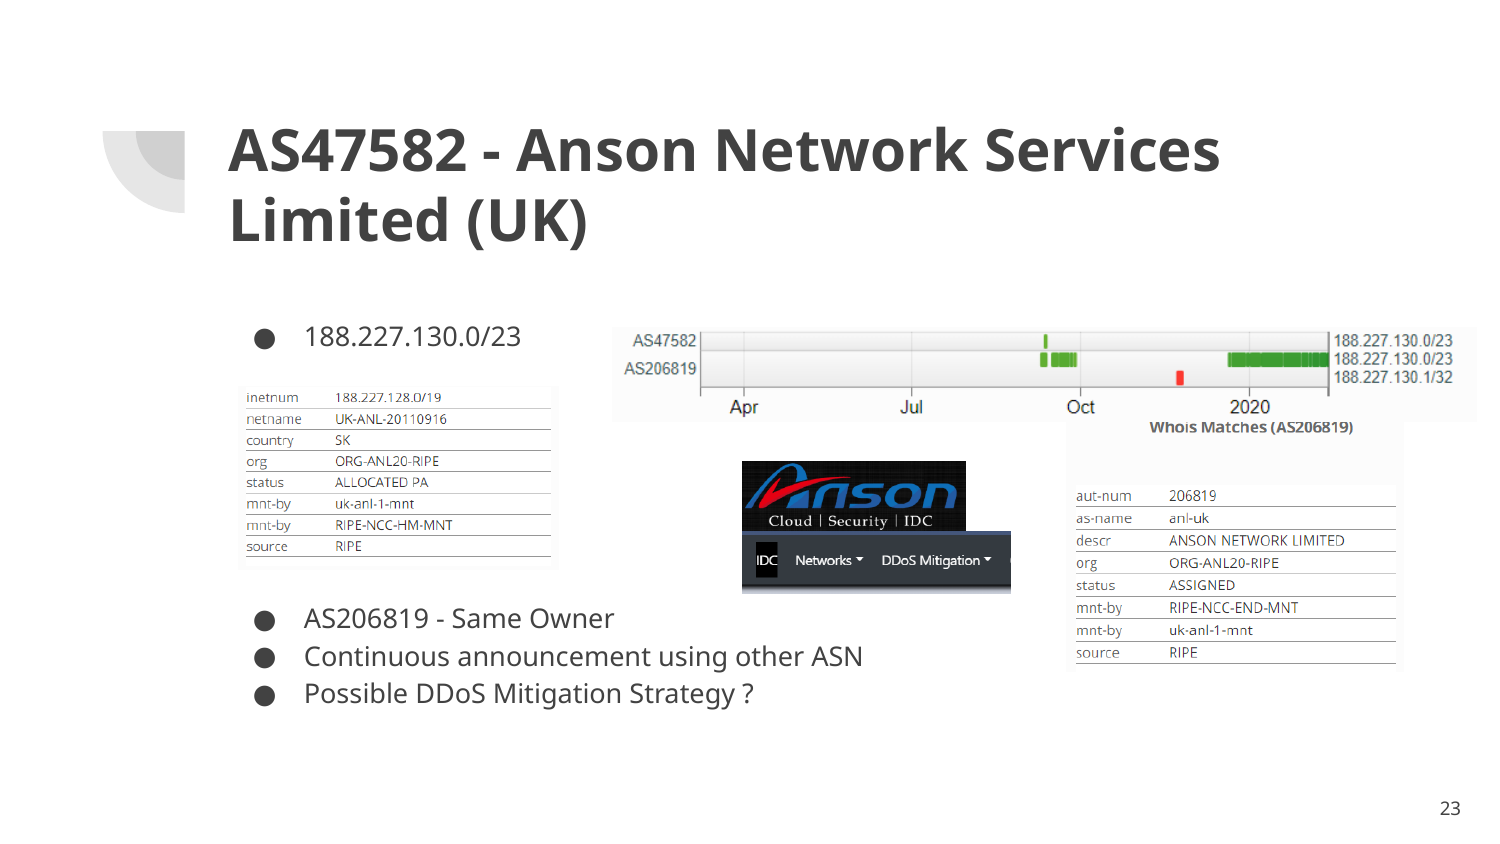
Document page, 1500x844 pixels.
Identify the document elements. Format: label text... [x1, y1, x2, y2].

picture [238, 385, 559, 570]
title AS47582 - Anson Network Services Limited (UK) [213, 98, 1368, 263]
list 188.227.130.0/23 AS206819 - Same Owner Continuous announcement using other ASN Possible DDoS Mitigation Strategy ? [213, 299, 1368, 769]
picture [612, 326, 1477, 672]
slide_number 23 [1386, 777, 1477, 842]
picture [741, 460, 1011, 594]
